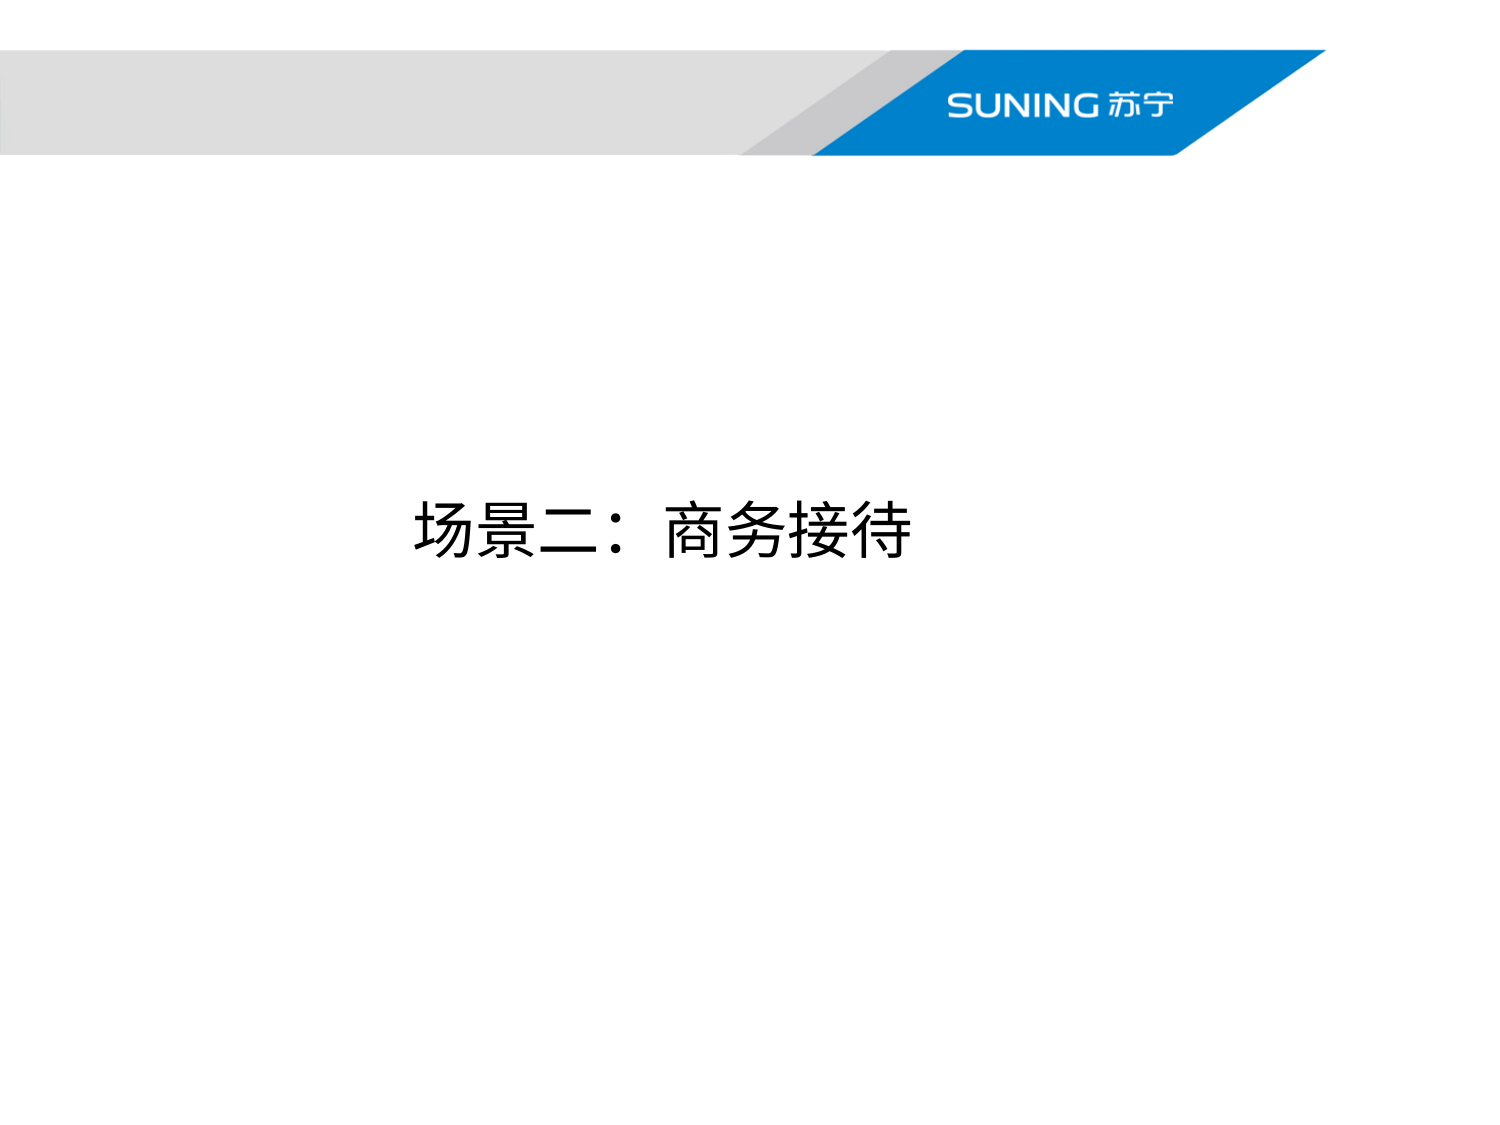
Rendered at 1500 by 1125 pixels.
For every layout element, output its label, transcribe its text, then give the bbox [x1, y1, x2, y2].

text_box 场景二：商务接待 [363, 491, 962, 605]
picture [0, 26, 1500, 177]
